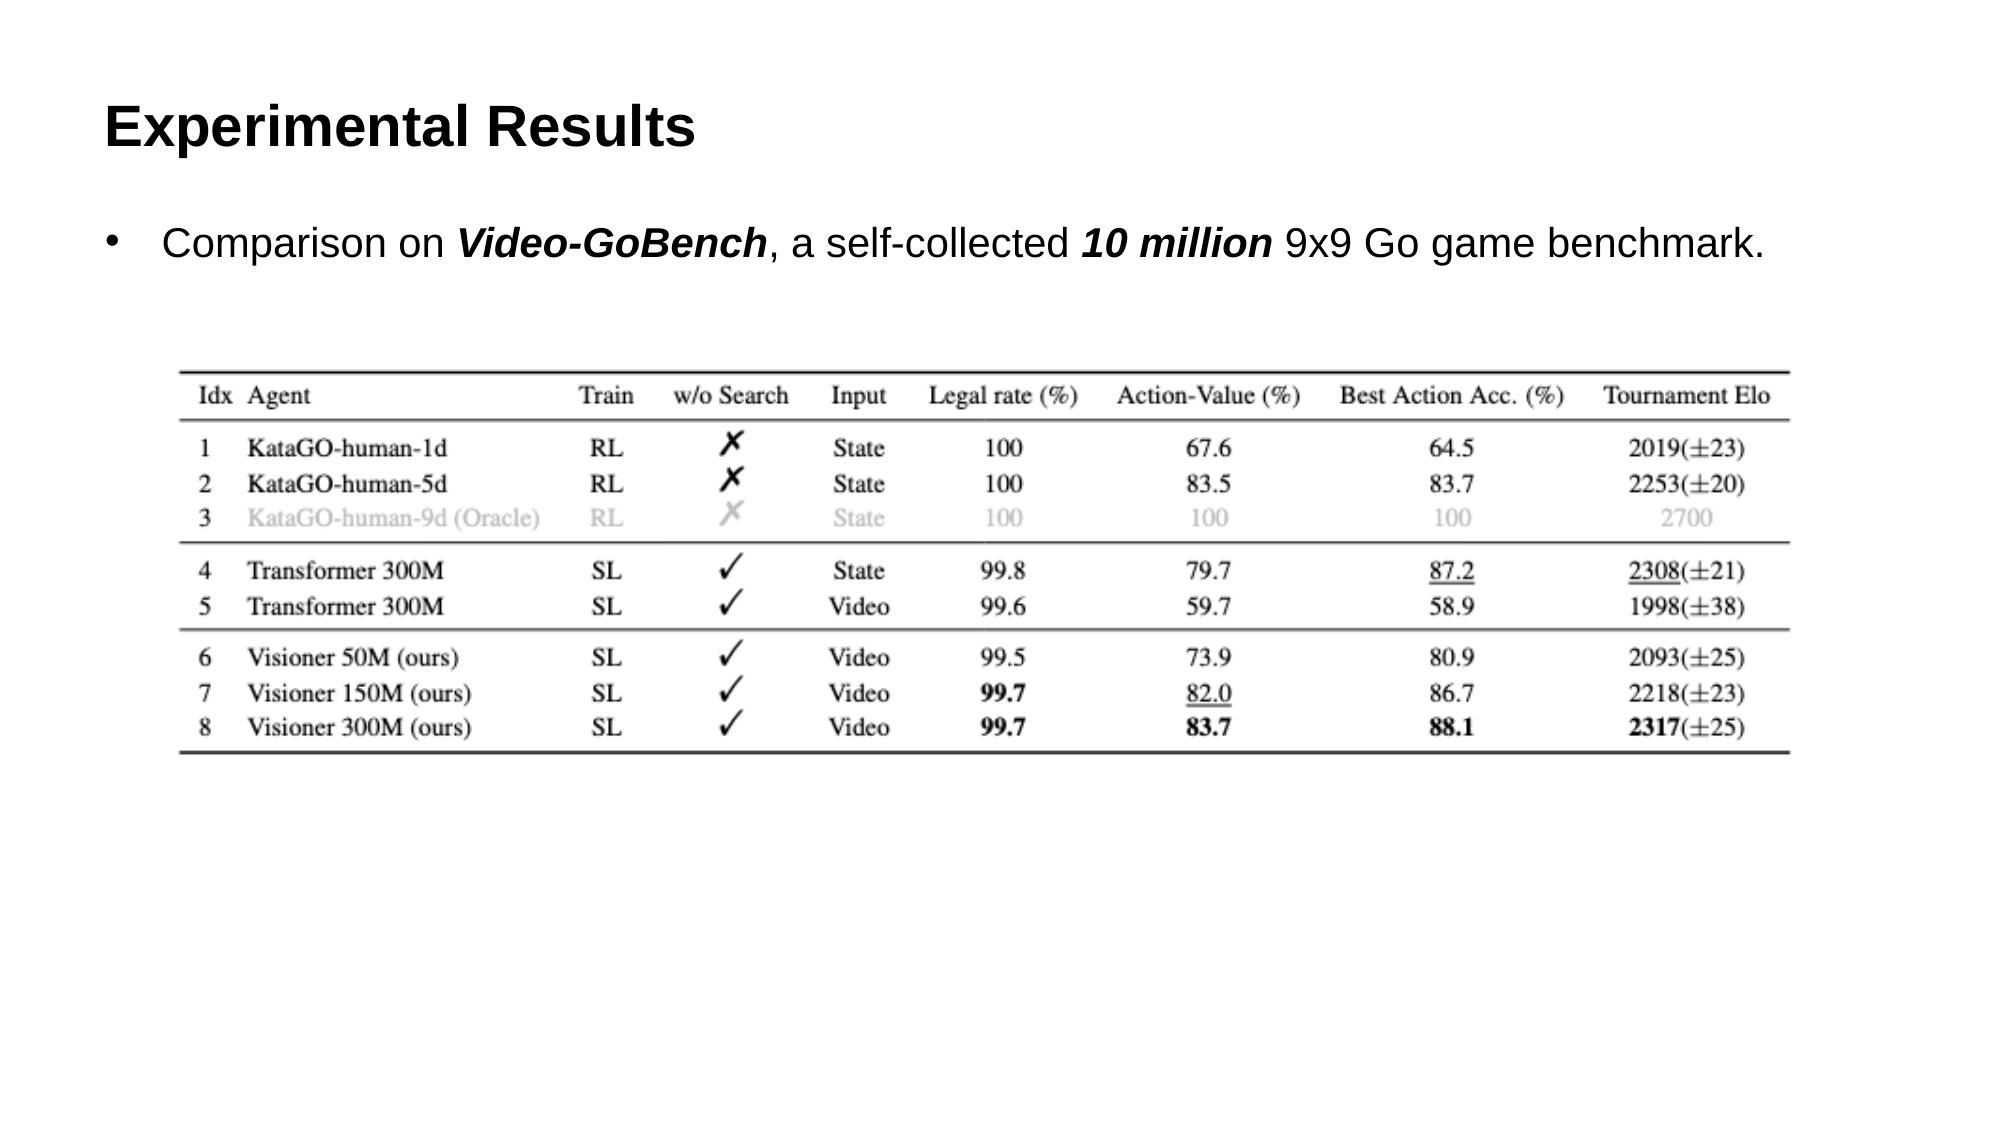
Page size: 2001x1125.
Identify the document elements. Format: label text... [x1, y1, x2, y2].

picture [164, 355, 1803, 770]
text_box Comparison on Video-GoBench, a self-collected 10 million 9x9 Go game benchmark. [90, 208, 1877, 273]
text_box Experimental Results [89, 80, 755, 166]
